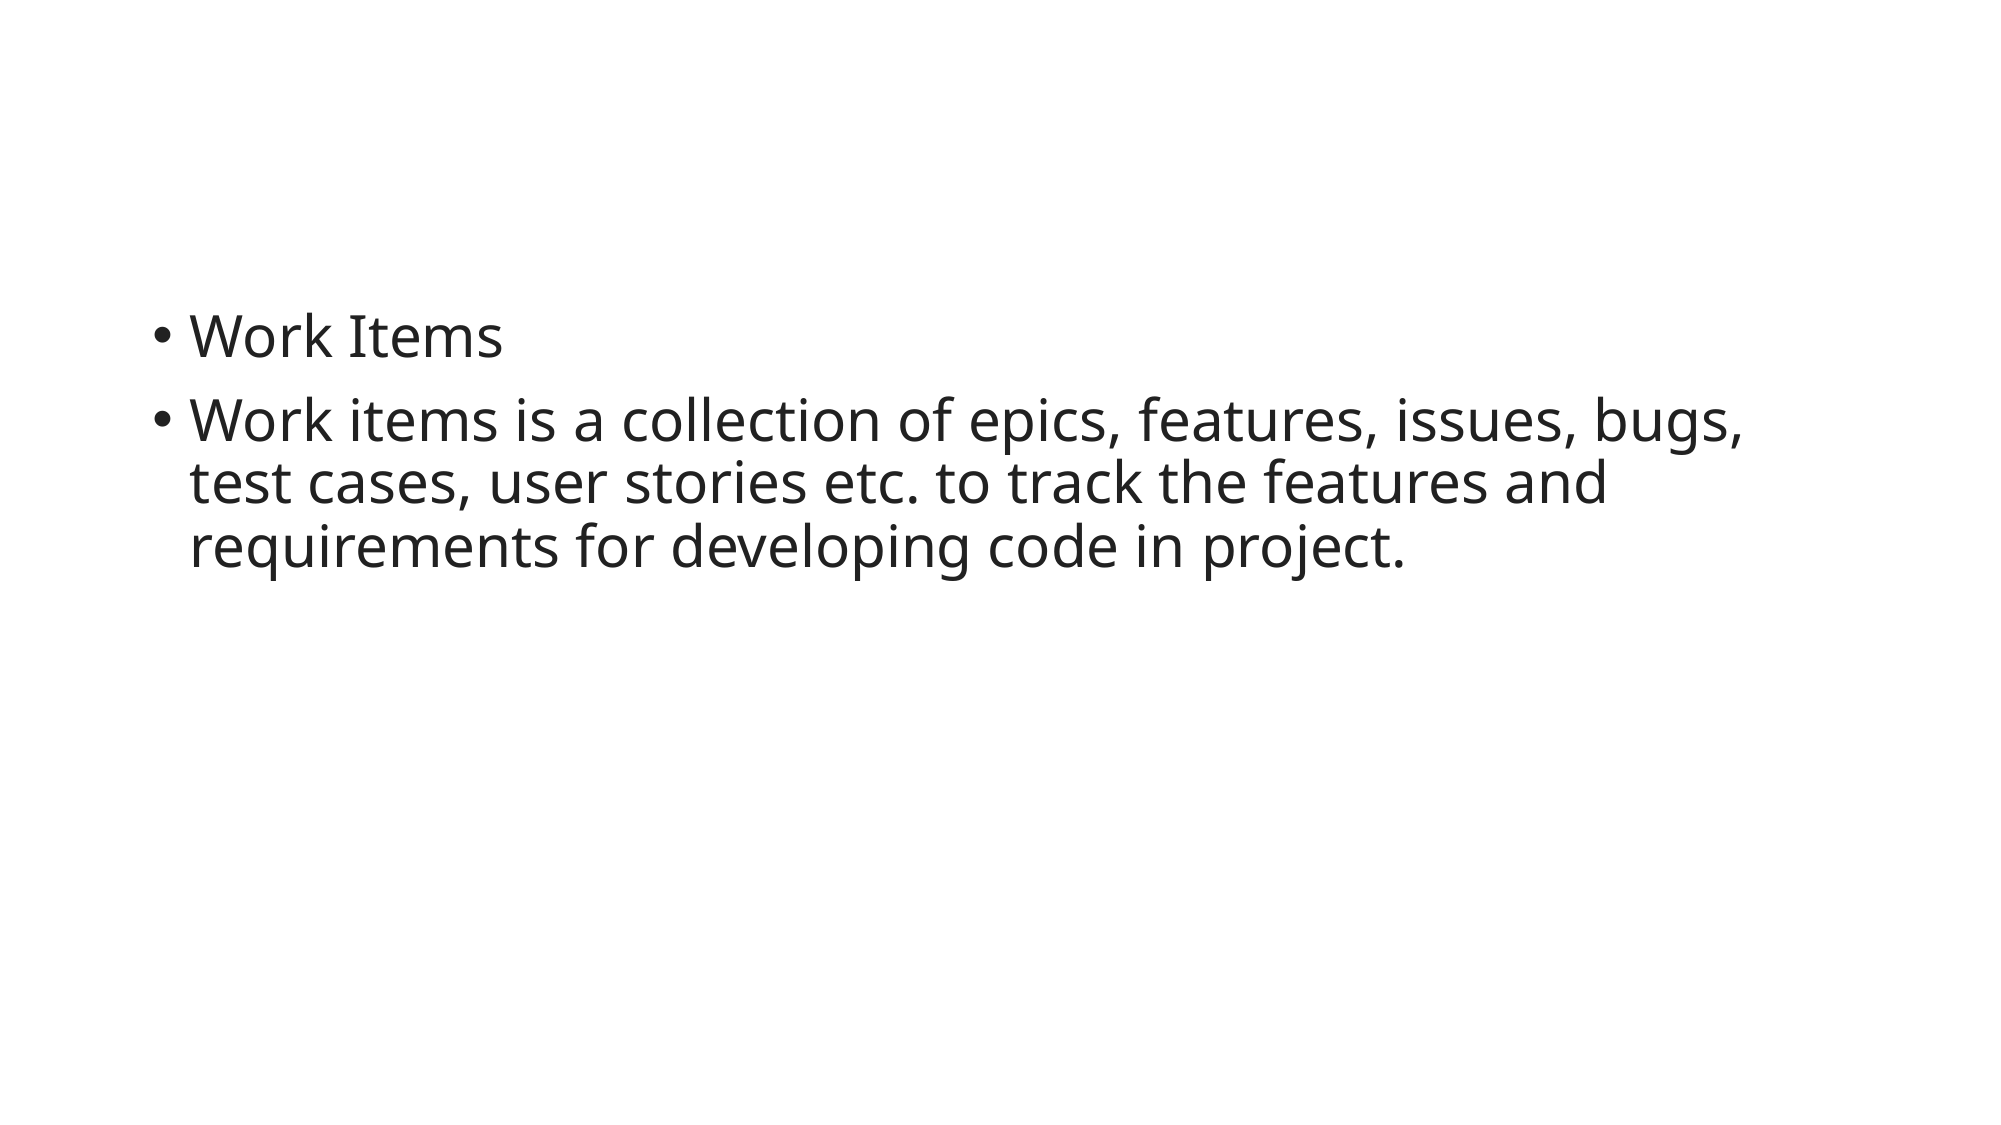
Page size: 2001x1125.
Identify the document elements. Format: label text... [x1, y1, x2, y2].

list Work Items Work items is a collection of epics, features, issues, bugs, test cases, user stories etc. to track the features and requirements for developing code in project. [137, 299, 1863, 1014]
